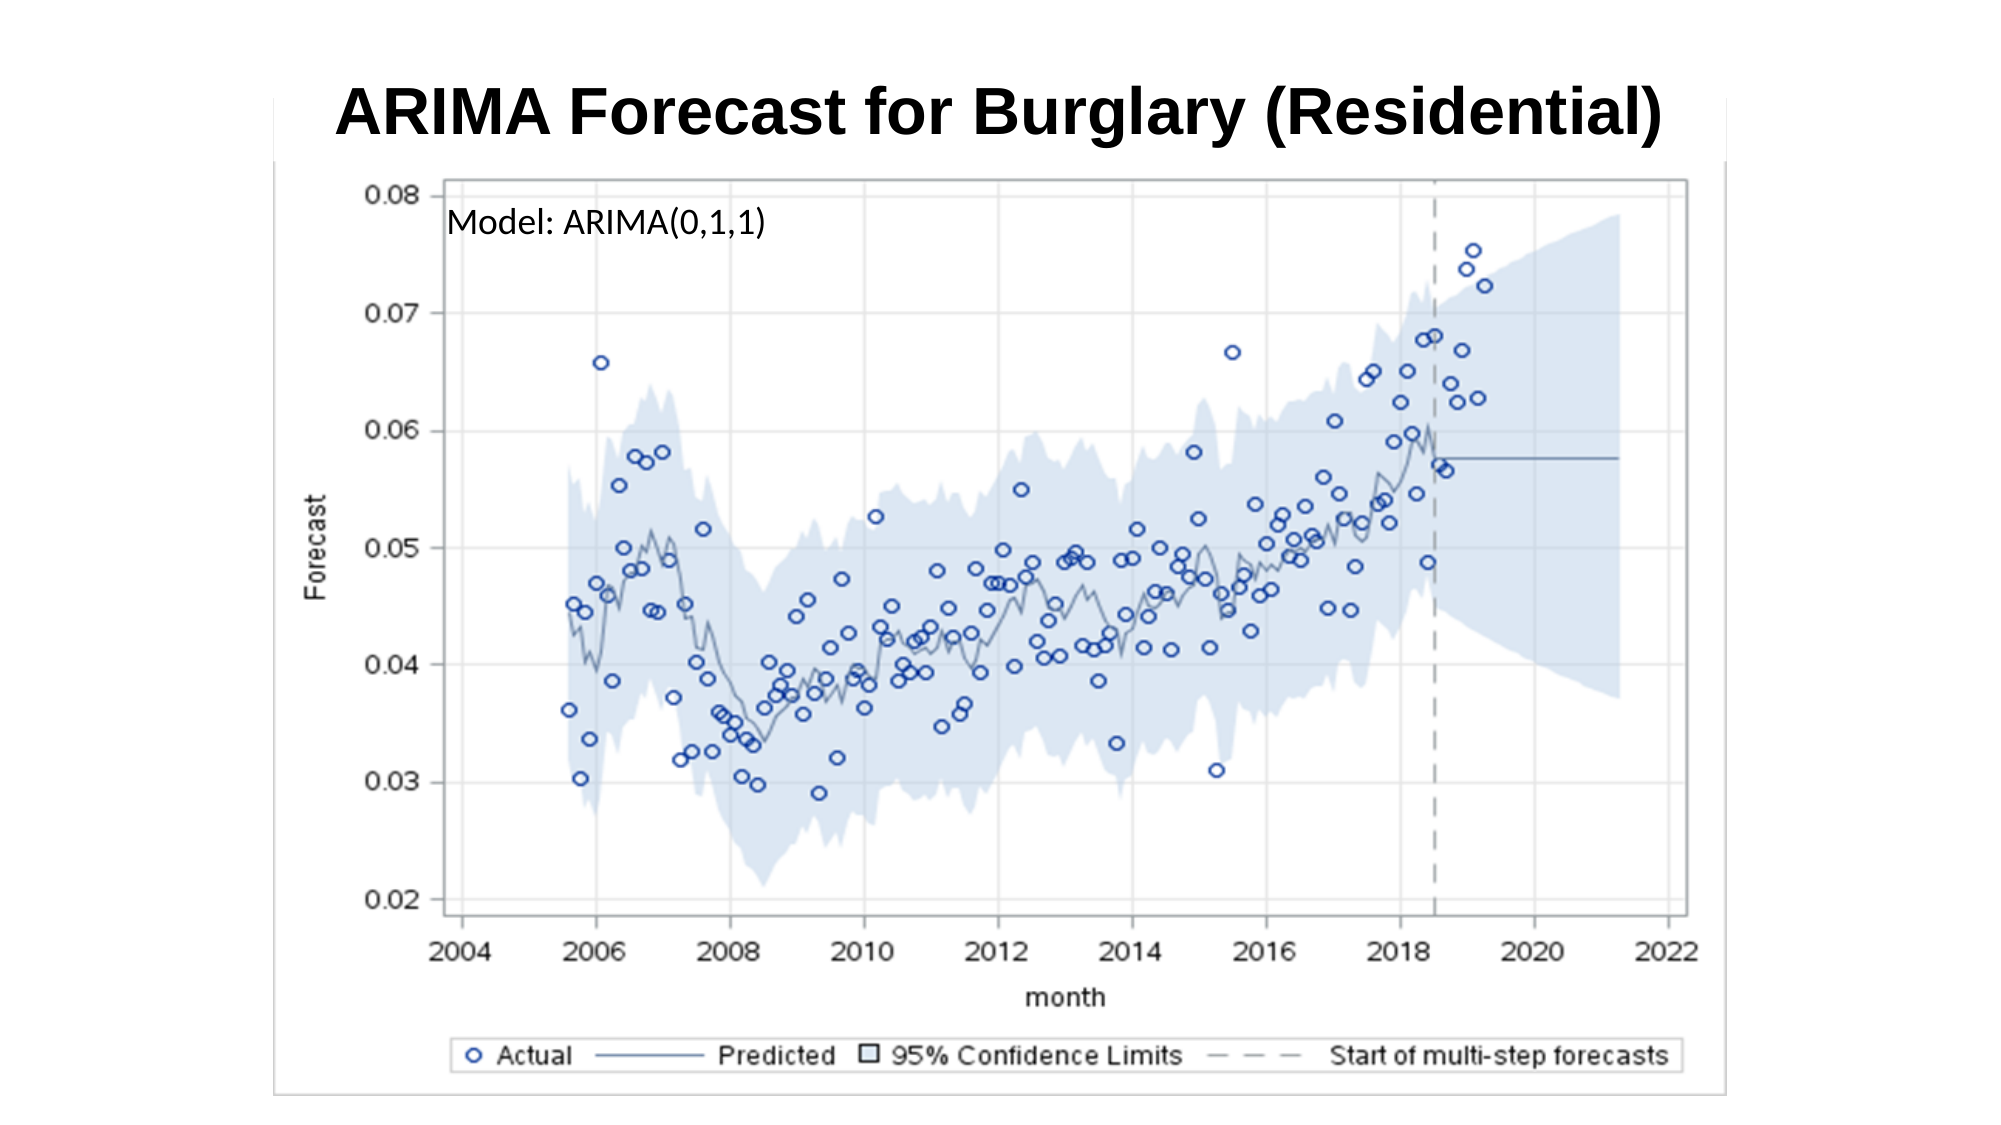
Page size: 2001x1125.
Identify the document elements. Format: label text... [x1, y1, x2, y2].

picture [273, 98, 1727, 1096]
title ARIMA Forecast for Burglary (Residential) [273, 64, 1727, 98]
